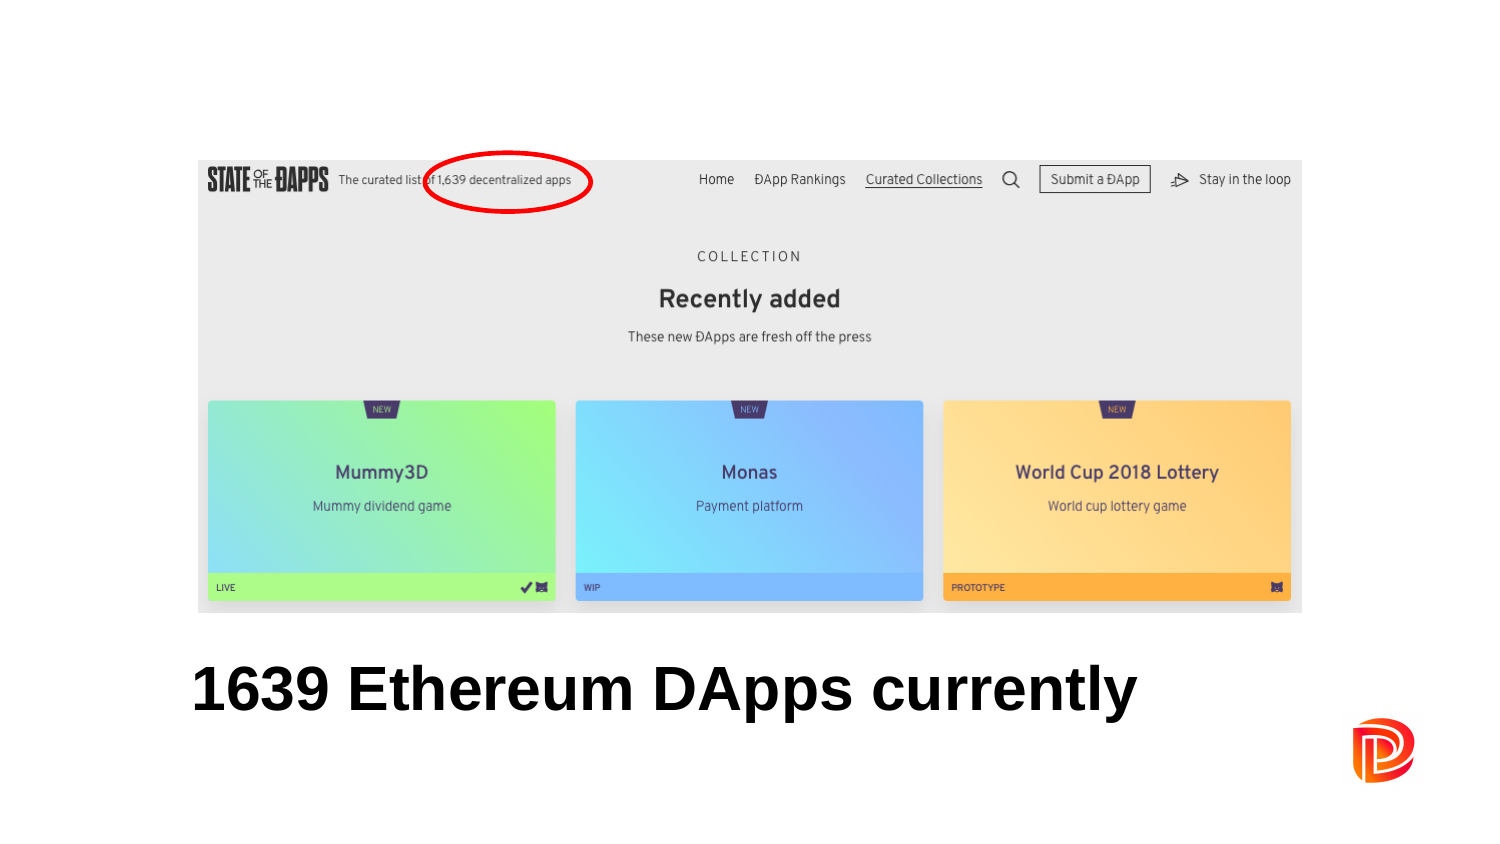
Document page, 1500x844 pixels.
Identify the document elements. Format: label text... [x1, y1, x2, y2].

text_box [460, 152, 556, 158]
text_box 1639 Ethereum DApps currently [176, 633, 1162, 736]
picture [198, 160, 1302, 613]
picture [1342, 711, 1424, 790]
